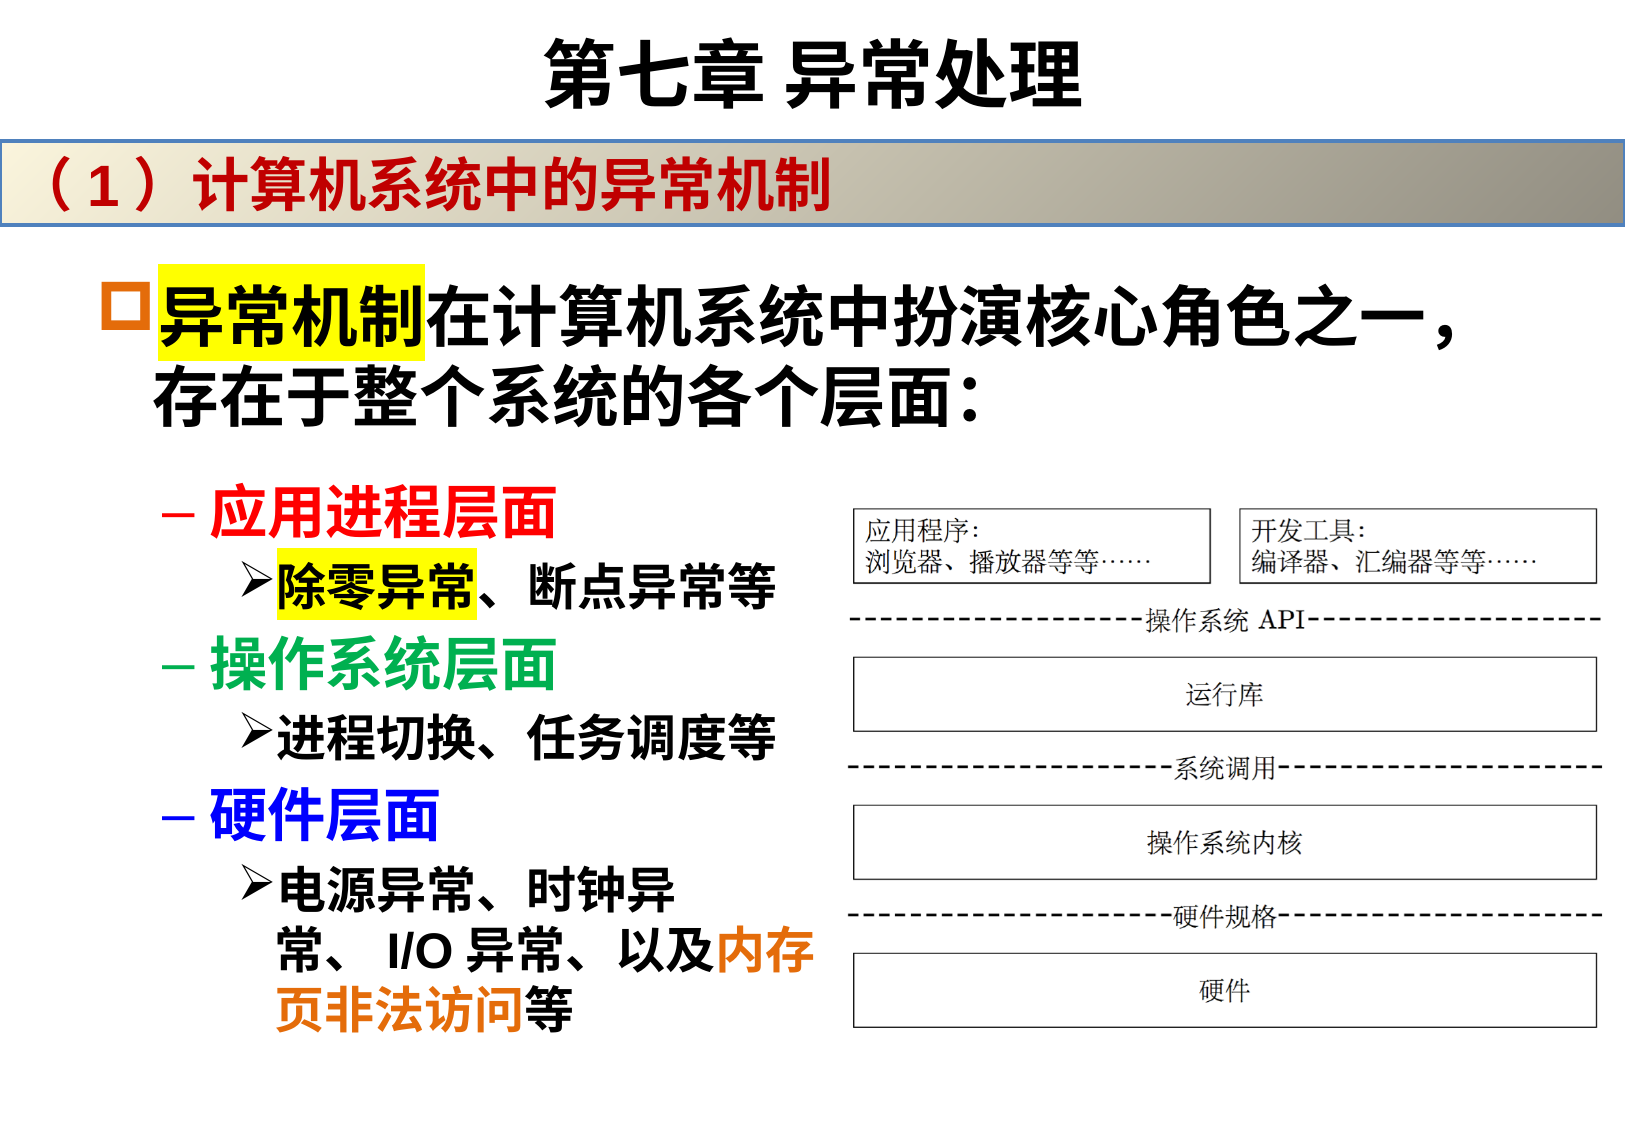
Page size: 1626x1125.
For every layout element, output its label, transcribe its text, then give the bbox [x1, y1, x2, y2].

list 异常机制在计算机系统中扮演核心角色之一，存在于整个系统的各个层面： [81, 267, 1544, 494]
text_box 应用进程层面 除零异常、断点异常等 操作系统层面 进程切换、任务调度等 硬件层面 电源异常、时钟异常、I/O异常、以及内存页非法访问等 [72, 468, 852, 1094]
picture [842, 495, 1606, 1036]
title 第七章 异常处理 [81, 19, 1544, 126]
text_box （1）计算机系统中的异常机制 [0, 139, 1625, 227]
